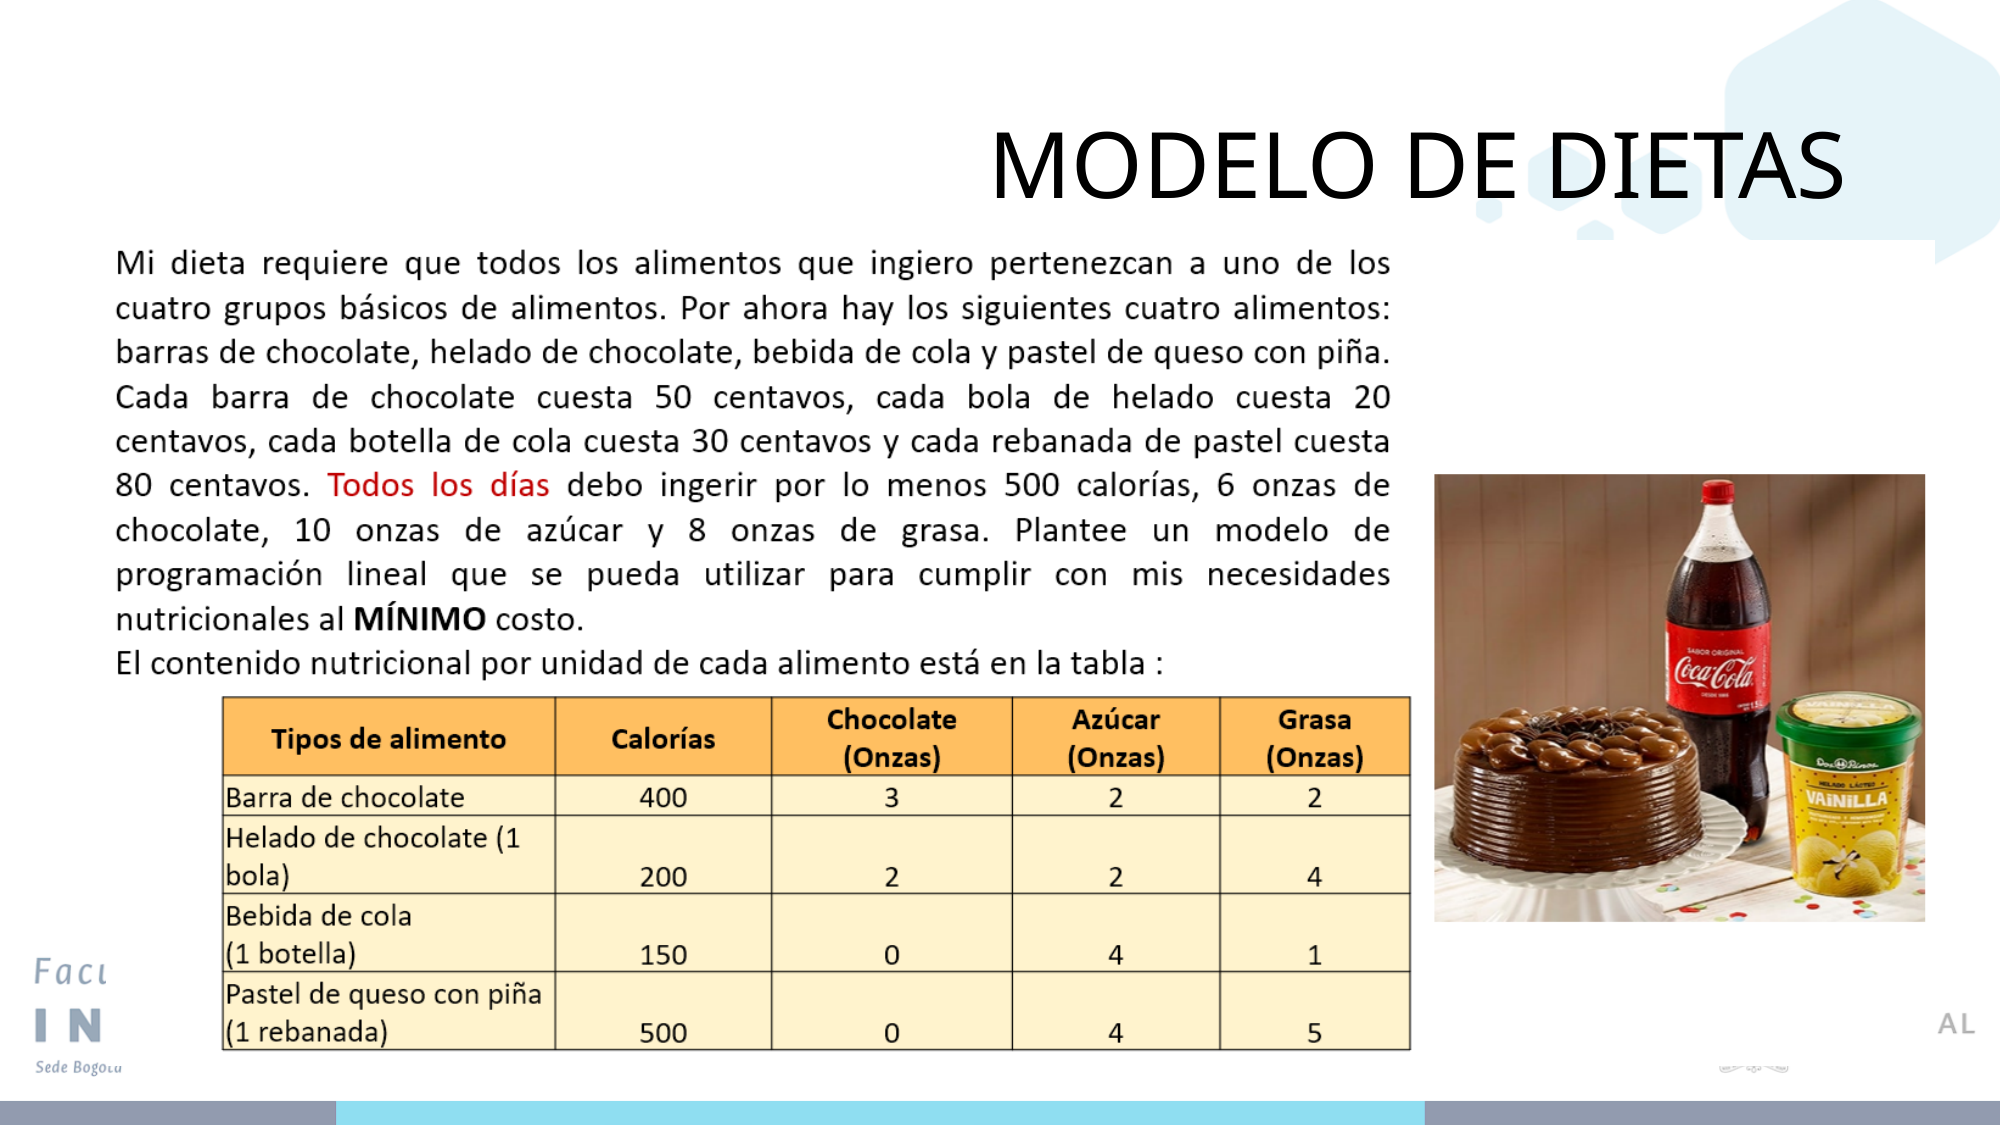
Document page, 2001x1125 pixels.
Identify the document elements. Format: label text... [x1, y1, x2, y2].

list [105, 240, 1936, 1066]
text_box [0, 0, 2000, 1125]
title MODELO DE DIETAS [137, 59, 1863, 240]
